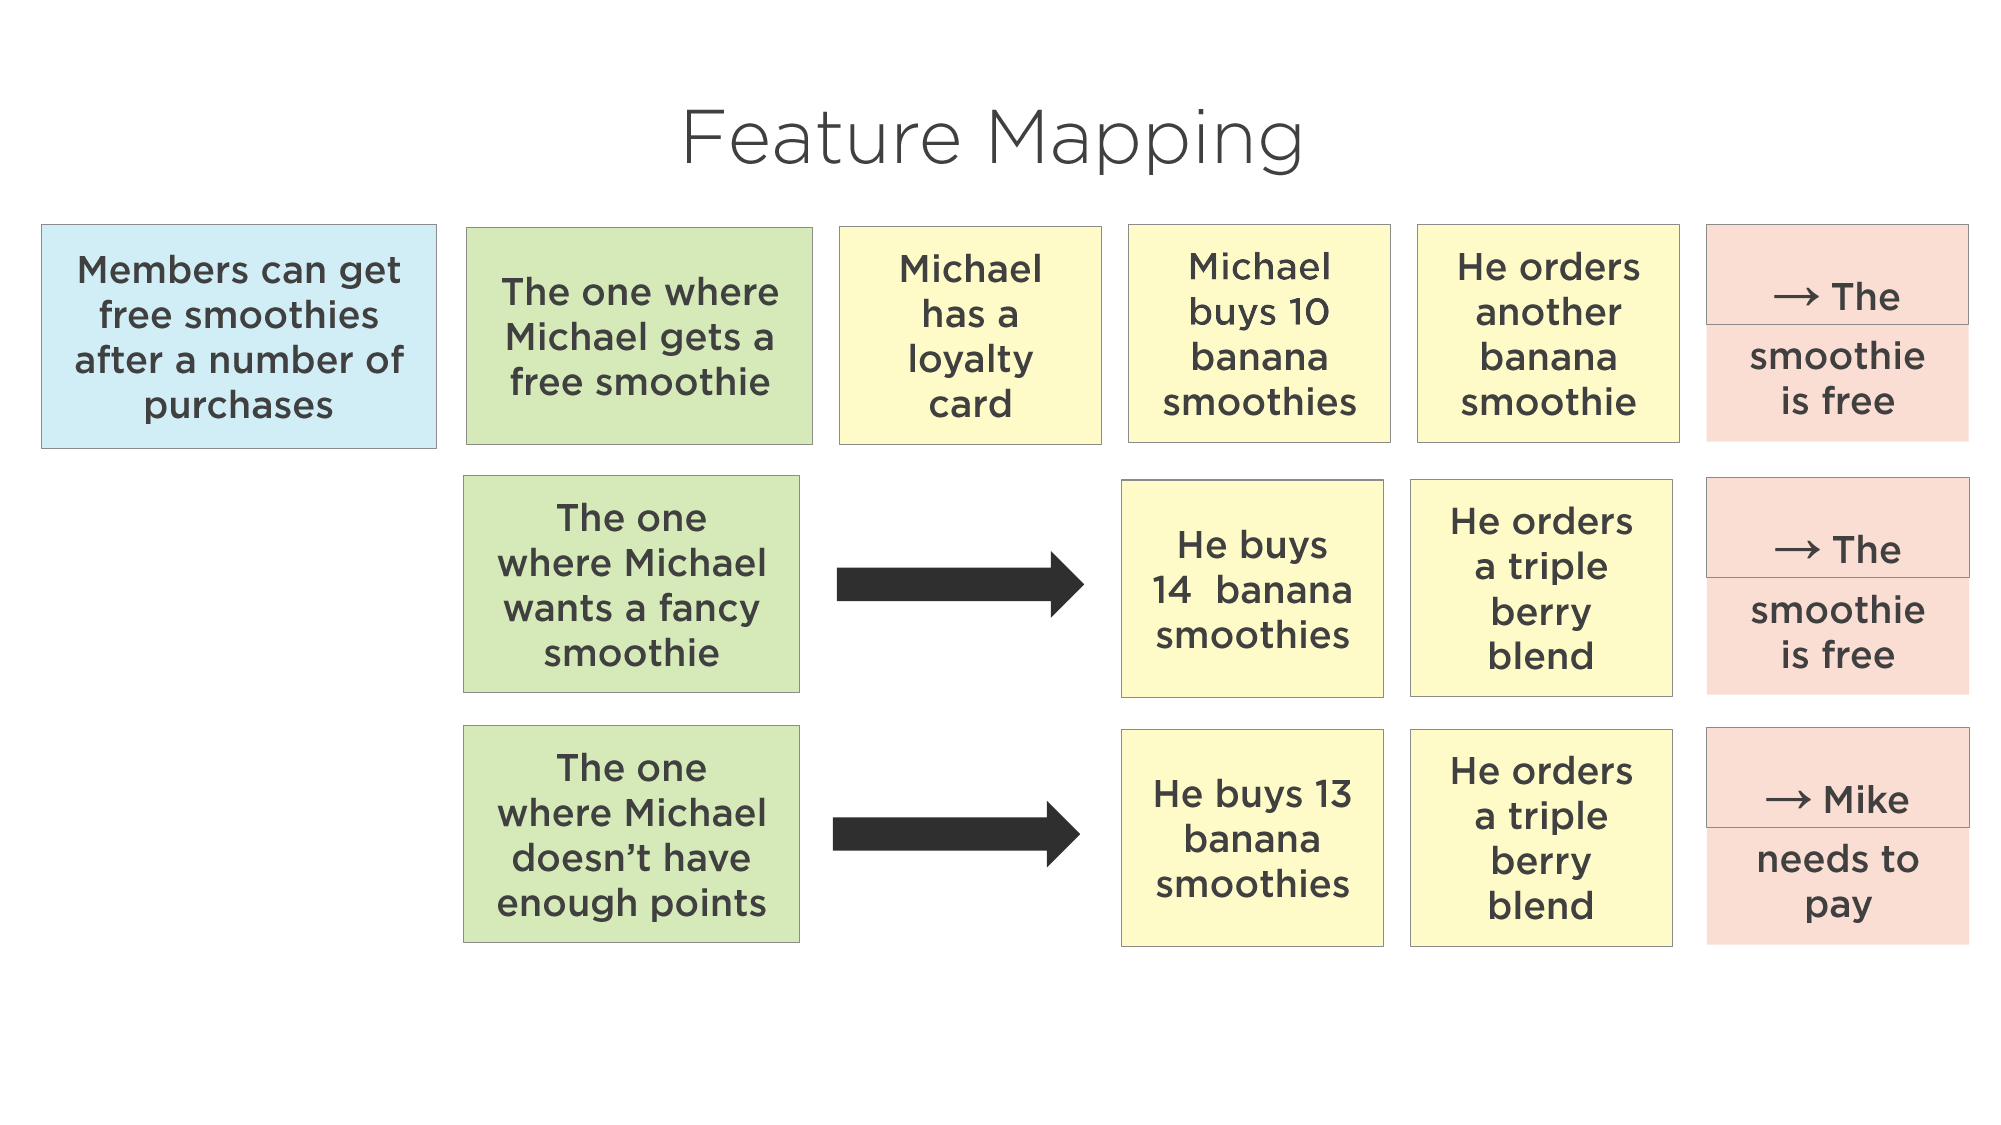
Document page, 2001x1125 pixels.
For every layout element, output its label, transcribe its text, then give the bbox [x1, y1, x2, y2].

text_box [1187, 243, 1362, 334]
text_box [1128, 224, 1391, 443]
text_box [1162, 378, 1379, 424]
text_box [143, 381, 365, 427]
text_box [98, 291, 410, 336]
text_box [555, 744, 739, 789]
text_box [1155, 861, 1372, 906]
text_box [1474, 792, 1636, 838]
text_box [543, 629, 742, 675]
text_box [1449, 498, 1664, 544]
text_box [1152, 566, 1384, 612]
text_box [41, 224, 437, 449]
text_box [1750, 586, 1958, 632]
text_box [1706, 325, 1969, 442]
text_box [496, 879, 788, 925]
text_box [1410, 729, 1673, 947]
text_box → [1706, 727, 1970, 828]
text_box [76, 246, 434, 292]
text_box [1706, 578, 1970, 695]
text_box [1490, 837, 1622, 883]
text_box [1756, 835, 1951, 881]
text_box [1449, 747, 1664, 793]
text_box [1831, 526, 1933, 572]
text_box [898, 245, 1073, 291]
text_box [496, 789, 798, 835]
text_box [509, 358, 791, 404]
text_box [1475, 288, 1653, 334]
text_box [836, 550, 1085, 618]
text_box [1479, 333, 1651, 378]
text_box [1822, 776, 1941, 822]
text_box [1460, 378, 1659, 424]
text_box [907, 335, 1063, 381]
text_box [1155, 611, 1372, 657]
text_box [1780, 631, 1912, 677]
text_box [1176, 521, 1360, 566]
text_box [463, 475, 800, 693]
text_box [511, 834, 782, 879]
text_box [1830, 273, 1932, 319]
text_box [1749, 333, 1958, 378]
text_box [1456, 243, 1671, 289]
text_box [1780, 378, 1912, 423]
text_box [679, 90, 1348, 181]
text_box [1121, 729, 1384, 947]
text_box [1190, 333, 1362, 378]
text_box [1417, 224, 1680, 443]
text_box → [1706, 477, 1970, 578]
text_box [502, 584, 791, 630]
text_box [74, 336, 434, 382]
text_box [1410, 479, 1673, 697]
text_box [500, 268, 811, 314]
text_box [463, 725, 800, 943]
text_box [1706, 828, 1970, 945]
text_box [832, 800, 1081, 868]
text_box [1487, 882, 1616, 928]
text_box [466, 227, 813, 445]
text_box [1487, 633, 1616, 679]
text_box [1490, 588, 1622, 634]
text_box [1474, 543, 1636, 589]
text_box [555, 494, 739, 539]
text_box [496, 539, 798, 585]
text_box [1183, 816, 1354, 861]
text_box [504, 313, 805, 359]
text_box [1804, 880, 1896, 926]
text_box [928, 380, 1034, 426]
text_box [1152, 771, 1394, 816]
text_box [1121, 479, 1384, 698]
text_box → [1706, 224, 1969, 325]
text_box [921, 290, 1049, 335]
text_box [839, 226, 1102, 445]
